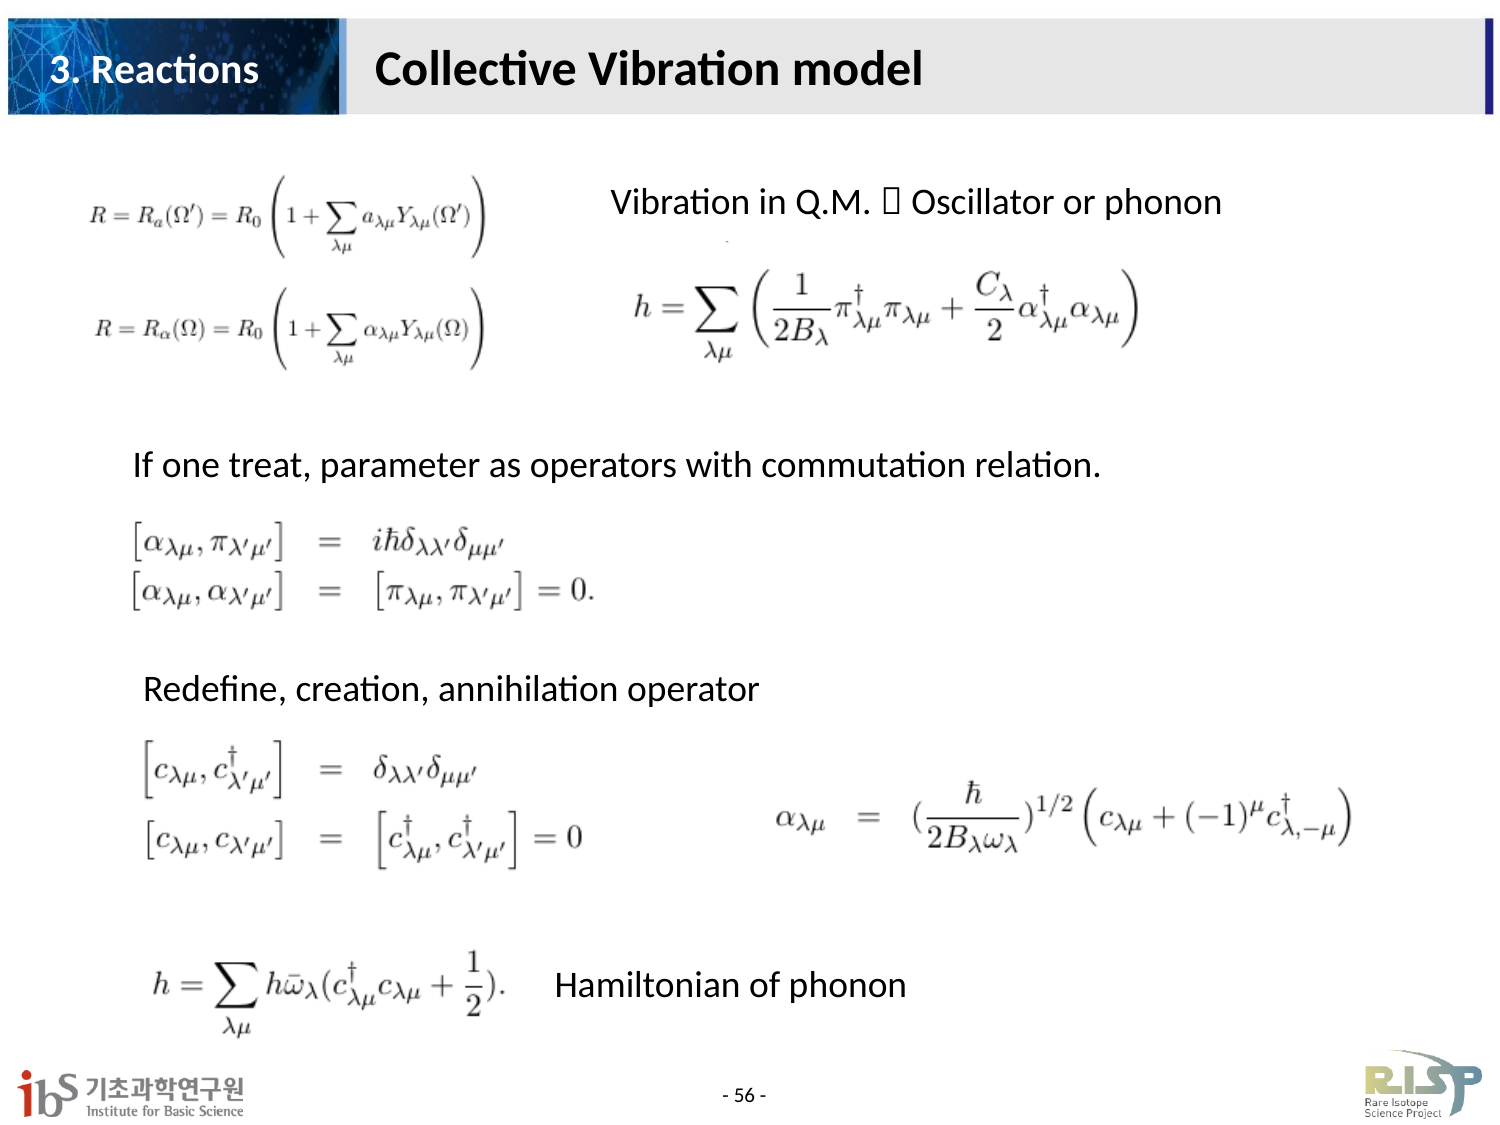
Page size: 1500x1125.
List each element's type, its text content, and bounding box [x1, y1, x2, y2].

text_box Vibration in Q.M.  Oscillator or phonon [595, 169, 1238, 230]
picture [112, 503, 603, 622]
picture [747, 753, 1370, 870]
picture [1364, 1049, 1482, 1119]
picture [122, 717, 599, 899]
picture [617, 241, 1166, 377]
text_box If one treat, parameter as operators with commutation relation. [117, 432, 1127, 493]
picture [2, 10, 1500, 130]
text_box Hamiltonian of phonon [539, 952, 923, 1012]
picture [17, 1070, 243, 1117]
picture [135, 928, 525, 1051]
text_box Redefine, creation, annihilation operator [128, 656, 785, 717]
picture [76, 169, 498, 270]
picture [92, 287, 492, 377]
